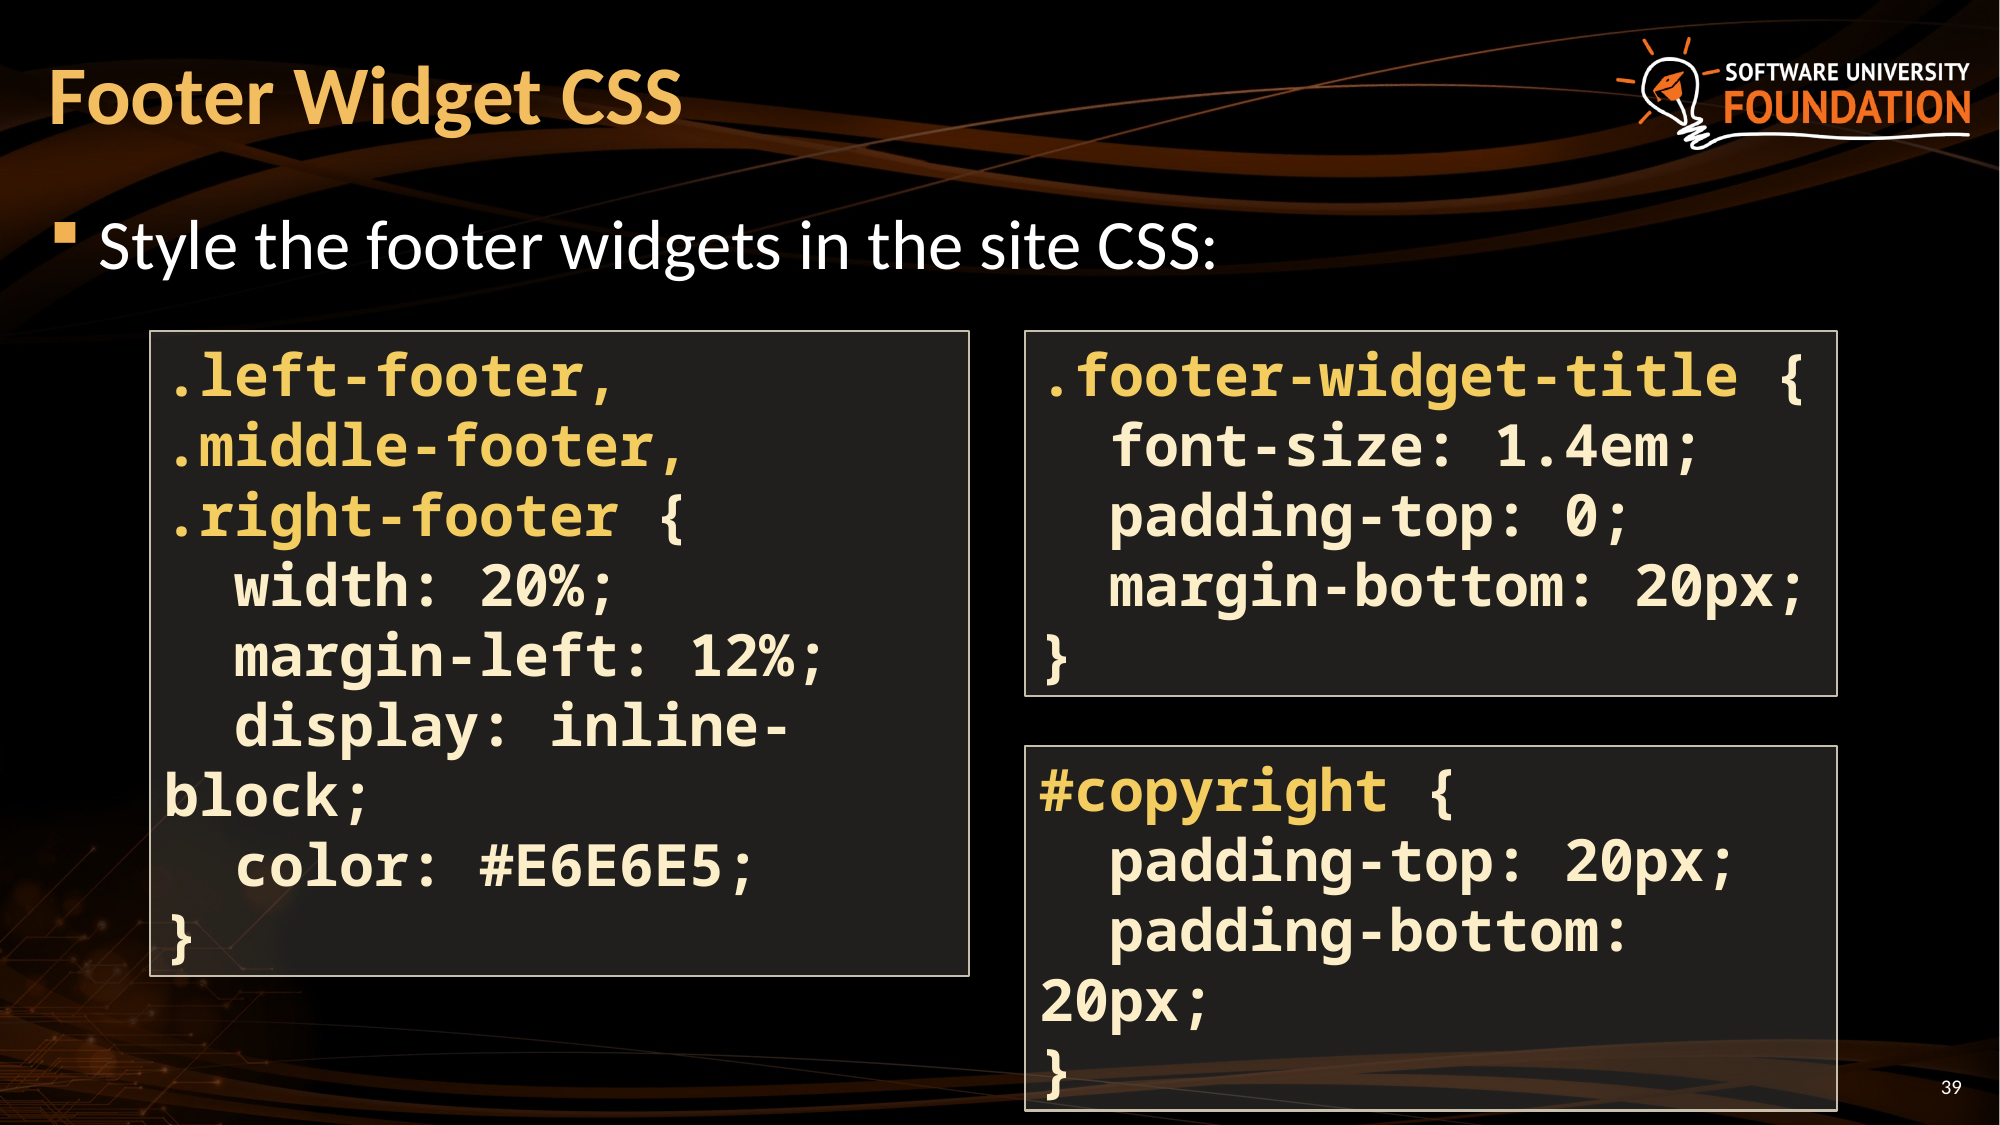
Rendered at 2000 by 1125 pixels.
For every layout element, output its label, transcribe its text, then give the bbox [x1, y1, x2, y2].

picture [0, 0, 2000, 1125]
list Style the footer widgets in the site CSS: [31, 188, 1968, 1103]
title Footer Widget CSS [30, 6, 1602, 189]
text_box .footer-widget-title { font-size: 1.4em; padding-top: 0; margin-bottom: 20px; } [1024, 331, 1838, 696]
text_box .left-footer, .middle-footer, .right-footer { width: 20%; margin-left: 12%; display: inline-block; color: #E6E6E5; } [149, 331, 970, 976]
text_box #copyright { padding-top: 20px; padding-bottom: 20px; } [1024, 745, 1838, 1111]
